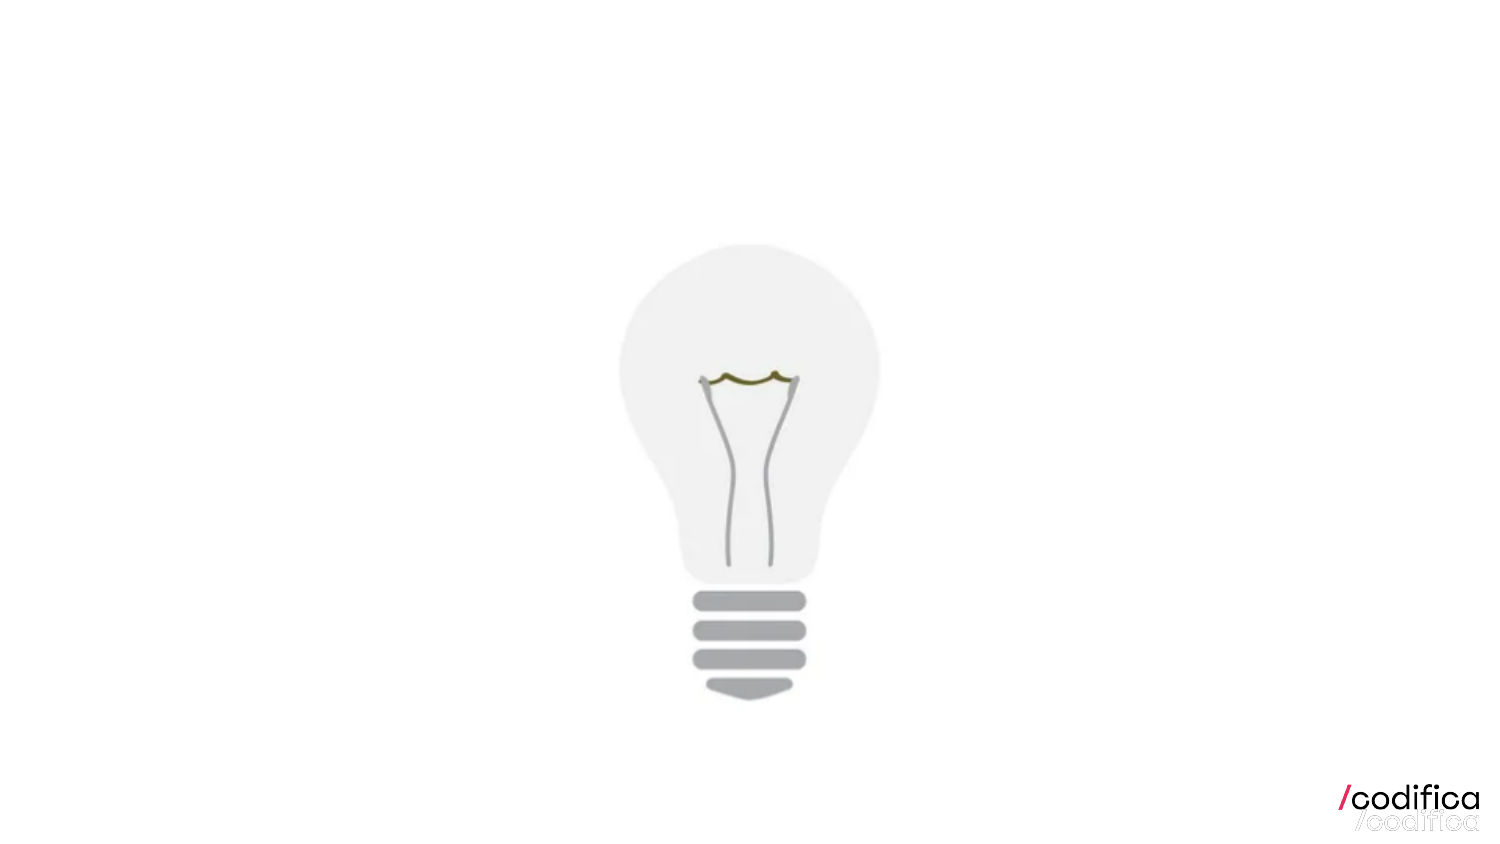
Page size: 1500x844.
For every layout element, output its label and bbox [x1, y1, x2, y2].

picture [1337, 784, 1479, 831]
picture [578, 82, 922, 762]
